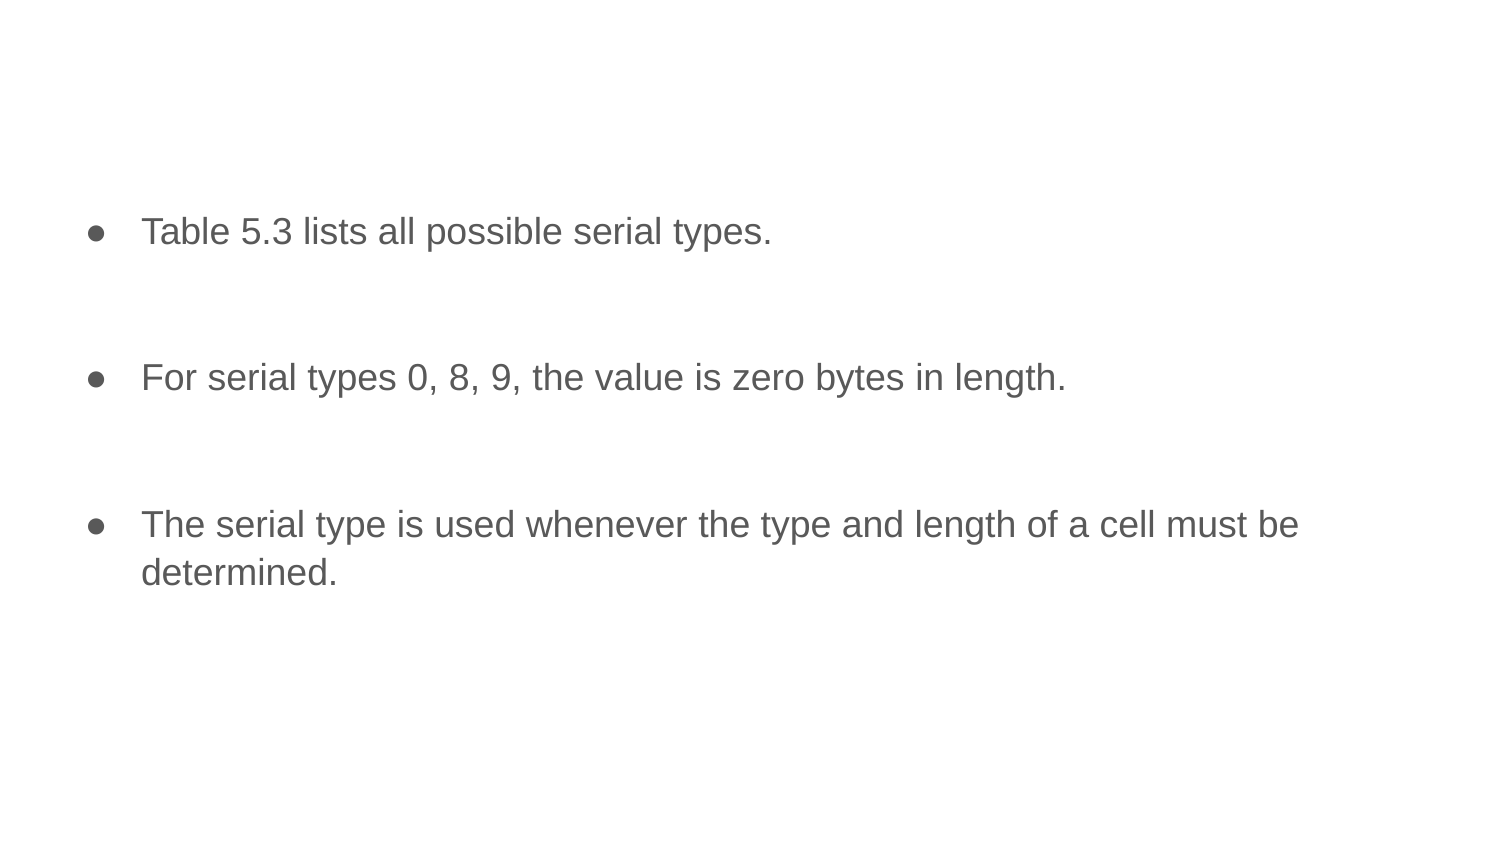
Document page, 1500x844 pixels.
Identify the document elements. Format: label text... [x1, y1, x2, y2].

list Table 5.3 lists all possible serial types. For serial types 0, 8, 9, the value is zero bytes in length. The serial type is used whenever the type and length of a cell must be determined. [51, 189, 1449, 750]
